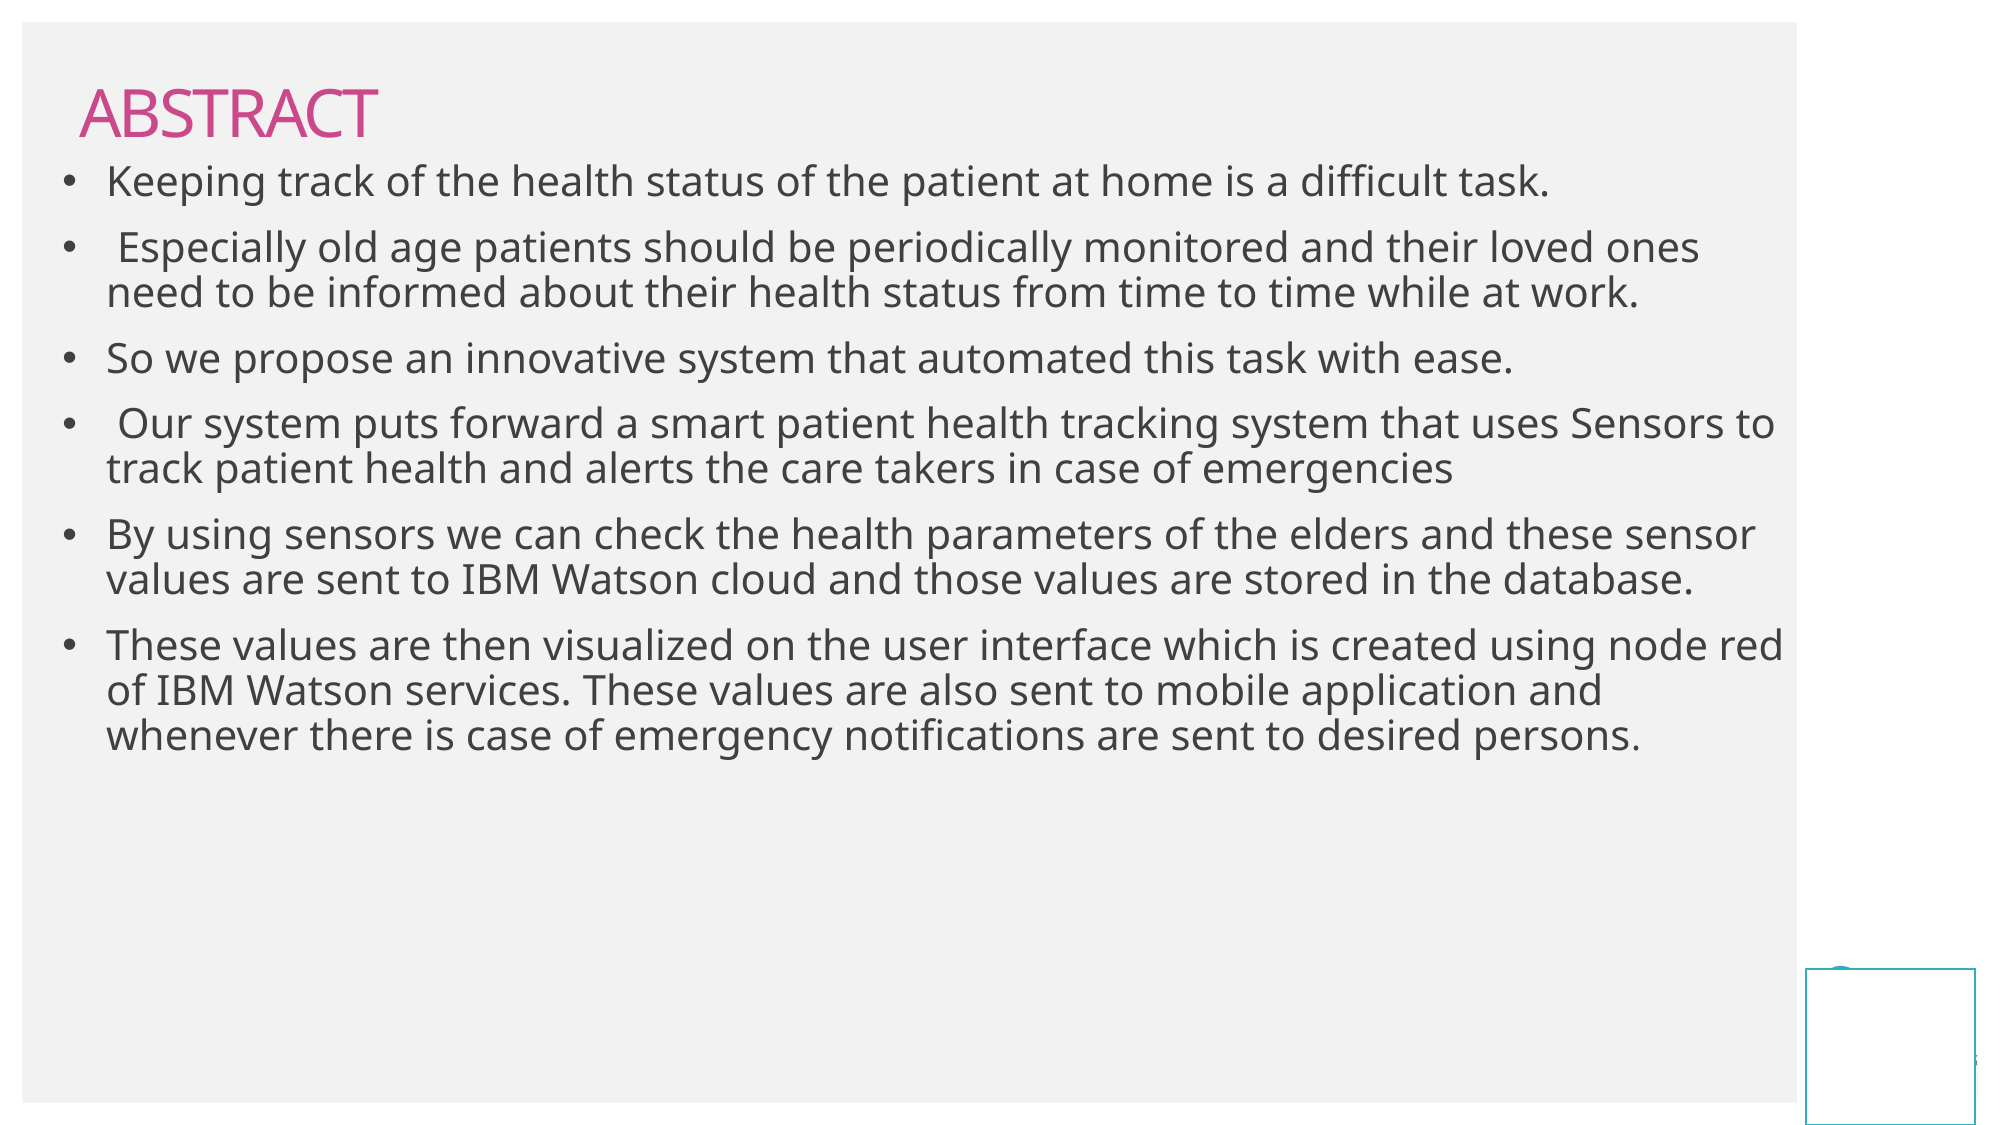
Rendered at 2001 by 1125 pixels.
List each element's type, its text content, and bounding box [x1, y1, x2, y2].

title ABSTRACT [79, 60, 1744, 160]
text_box [1805, 968, 1976, 1125]
list Keeping track of the health status of the patient at home is a difficult task. Especially old age patients should be periodically monitored and their loved ones need to be informed about their health status from time to time while at work. So we propose an innovative system that automated this task with ease. Our system puts forward a smart patient health tracking system that uses Sensors to track patient health and alerts the care takers in case of emergencies By using sensors we can check the health parameters of the elders and these sensor values are sent to IBM Watson cloud and those values are stored in the database. These values are then visualized on the user interface which is created using node red of IBM Watson services. These values are also sent to mobile application and whenever there is case of emergency notifications are sent to desired persons. [62, 160, 1805, 1067]
